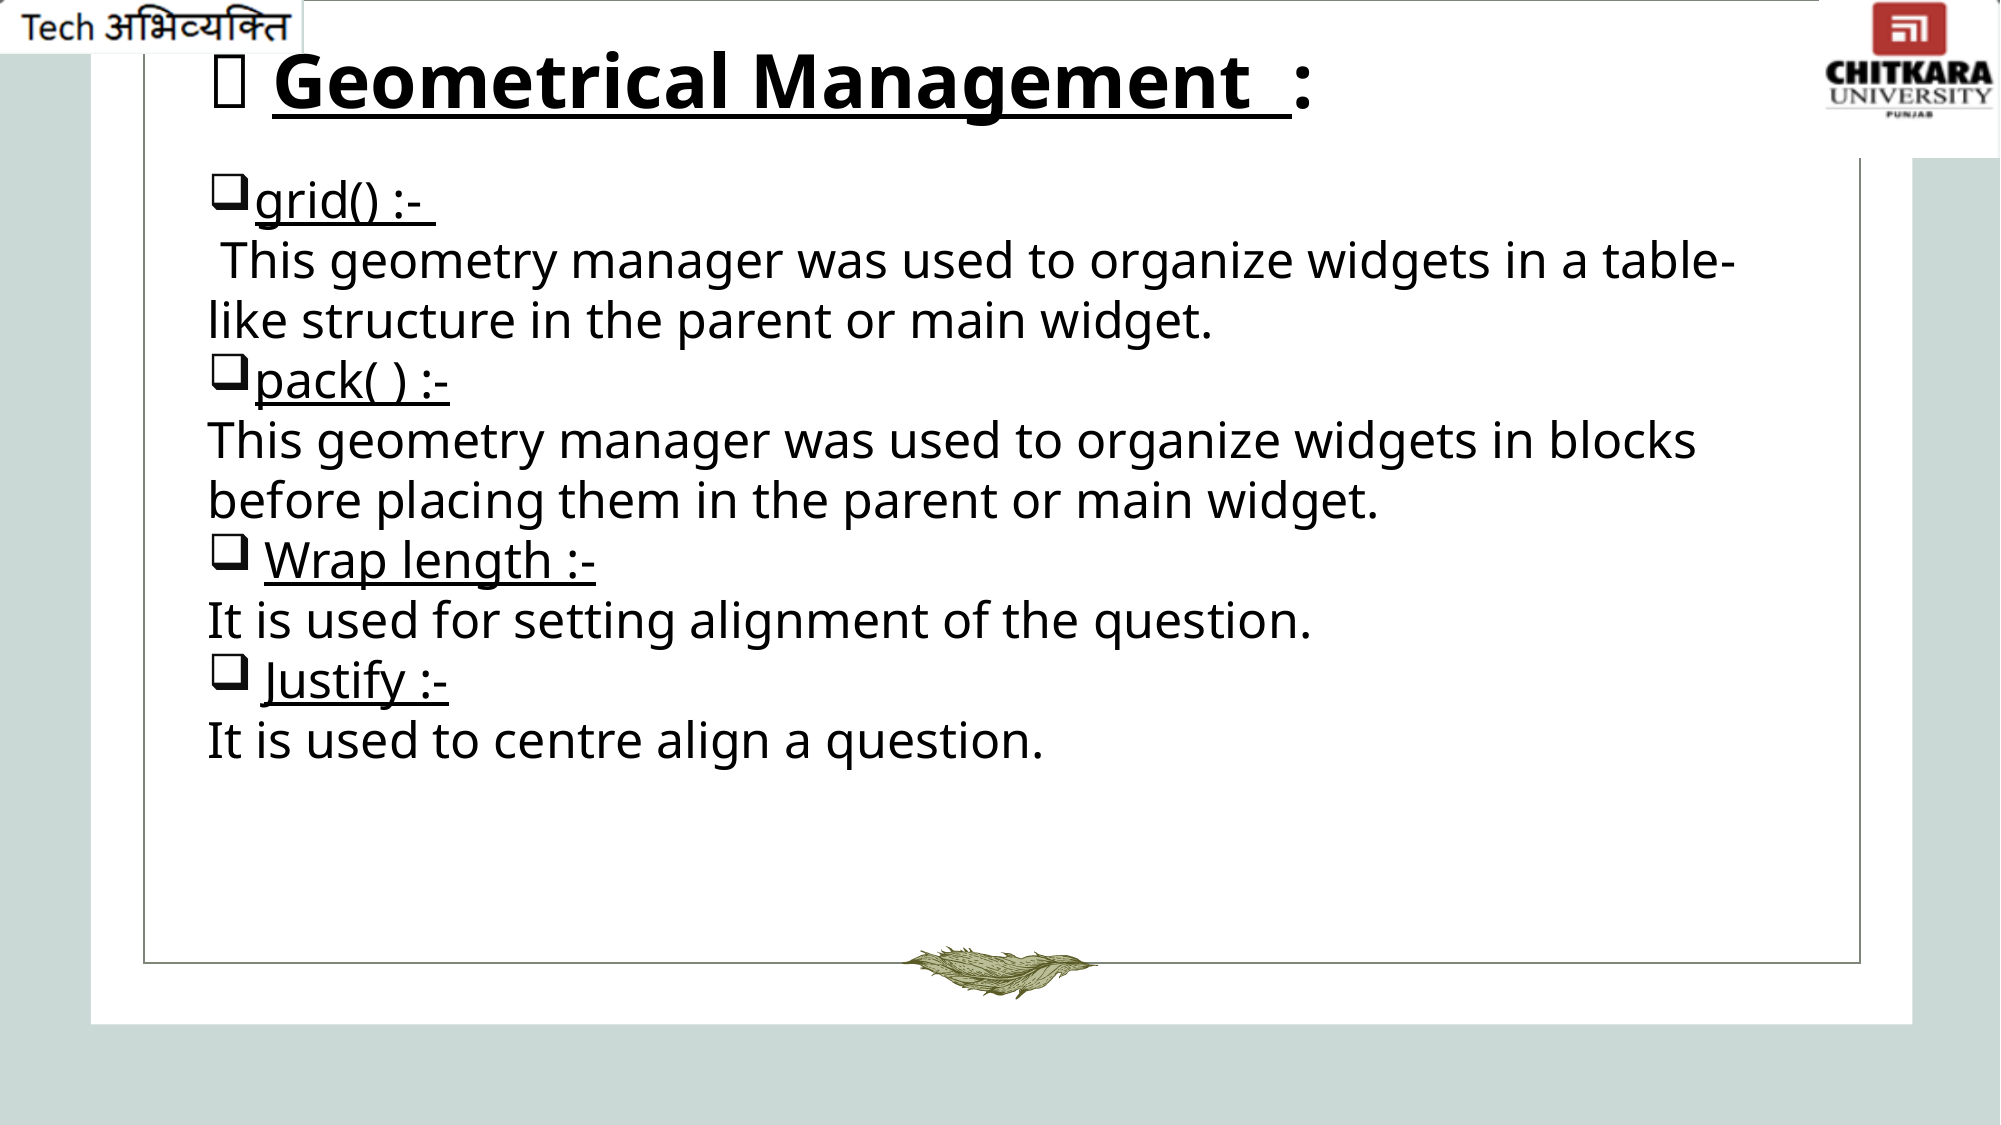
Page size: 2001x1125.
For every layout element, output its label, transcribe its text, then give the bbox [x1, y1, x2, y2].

picture [0, 0, 304, 54]
text_box  Geometrical Management : grid() :- This geometry manager was used to organize widgets in a table-like structure in the parent or main widget. pack( ) :- This geometry manager was used to organize widgets in blocks before placing them in the parent or main widget. Wrap length :- It is used for setting alignment of the question. Justify :- It is used to centre align a question. [193, 25, 1793, 1106]
picture [1819, 0, 2000, 158]
